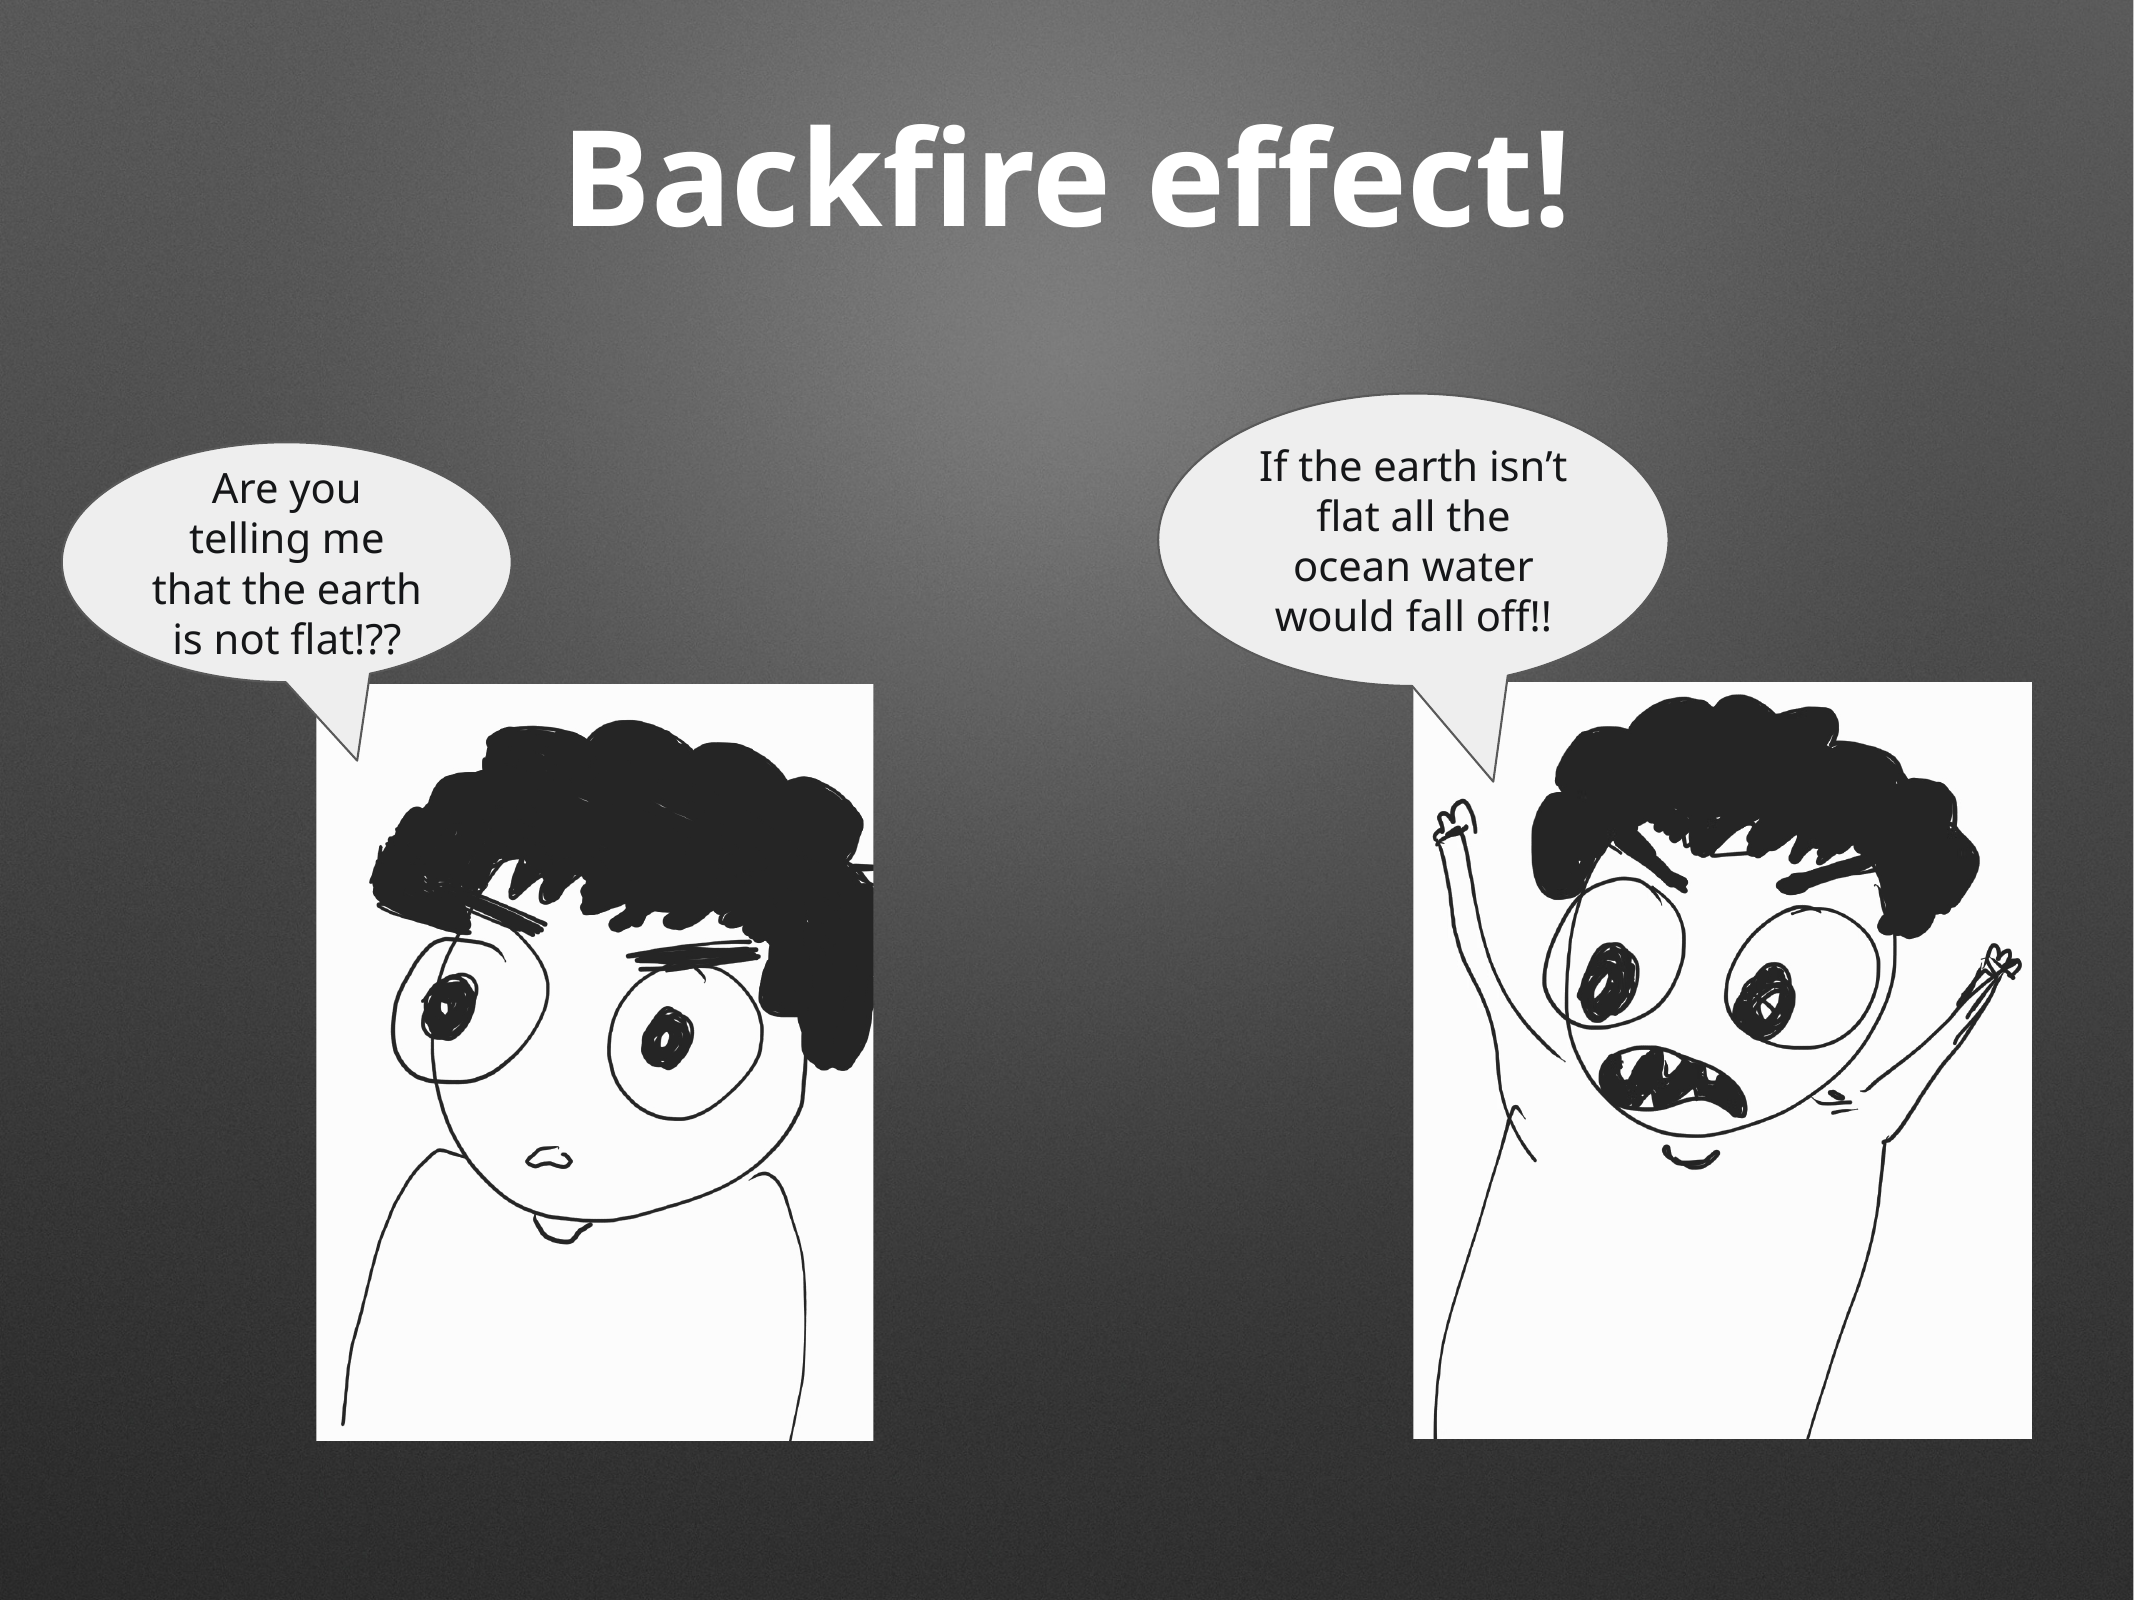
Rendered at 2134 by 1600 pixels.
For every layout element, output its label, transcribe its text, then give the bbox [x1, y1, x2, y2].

picture [0, 0, 2134, 1600]
title Backfire effect! [124, 0, 2009, 263]
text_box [61, 439, 512, 686]
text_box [1157, 386, 1669, 694]
